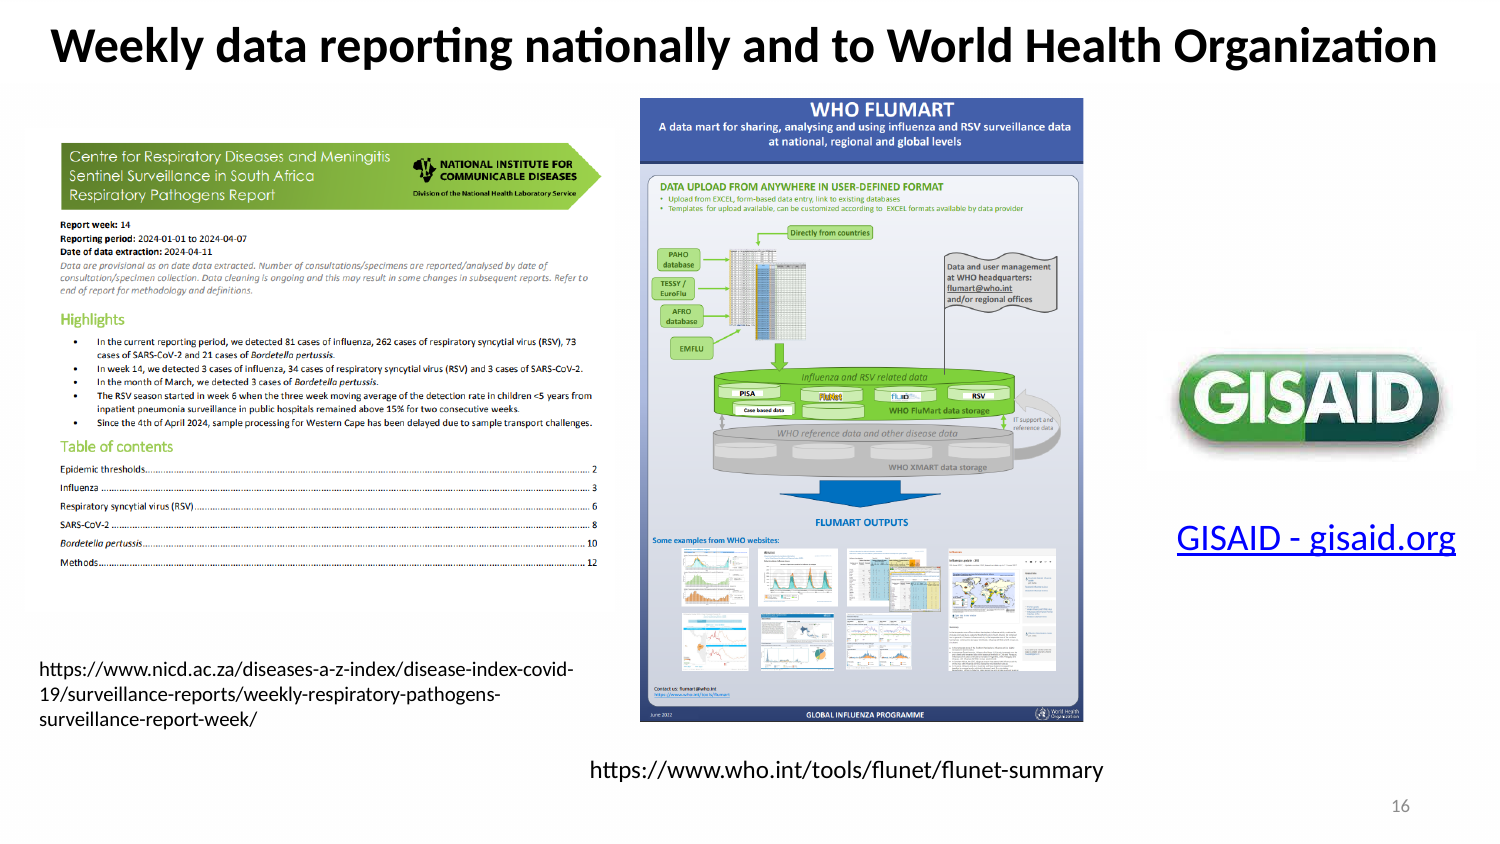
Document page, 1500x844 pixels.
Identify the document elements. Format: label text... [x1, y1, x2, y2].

slide_number 16 [1074, 782, 1425, 827]
text_box https://www.who.int/tools/flunet/flunet-summary [574, 746, 1149, 792]
title Weekly data reporting nationally and to World Health Organization [0, 1, 1500, 84]
text_box https://www.nicd.ac.za/diseases-a-z-index/disease-index-covid-19/surveillance-reports/weekly-respiratory-pathogens-surveillance-report-week/ [24, 648, 603, 738]
text_box GISAID - gisaid.org [1161, 505, 1488, 566]
picture [0, 84, 1500, 844]
